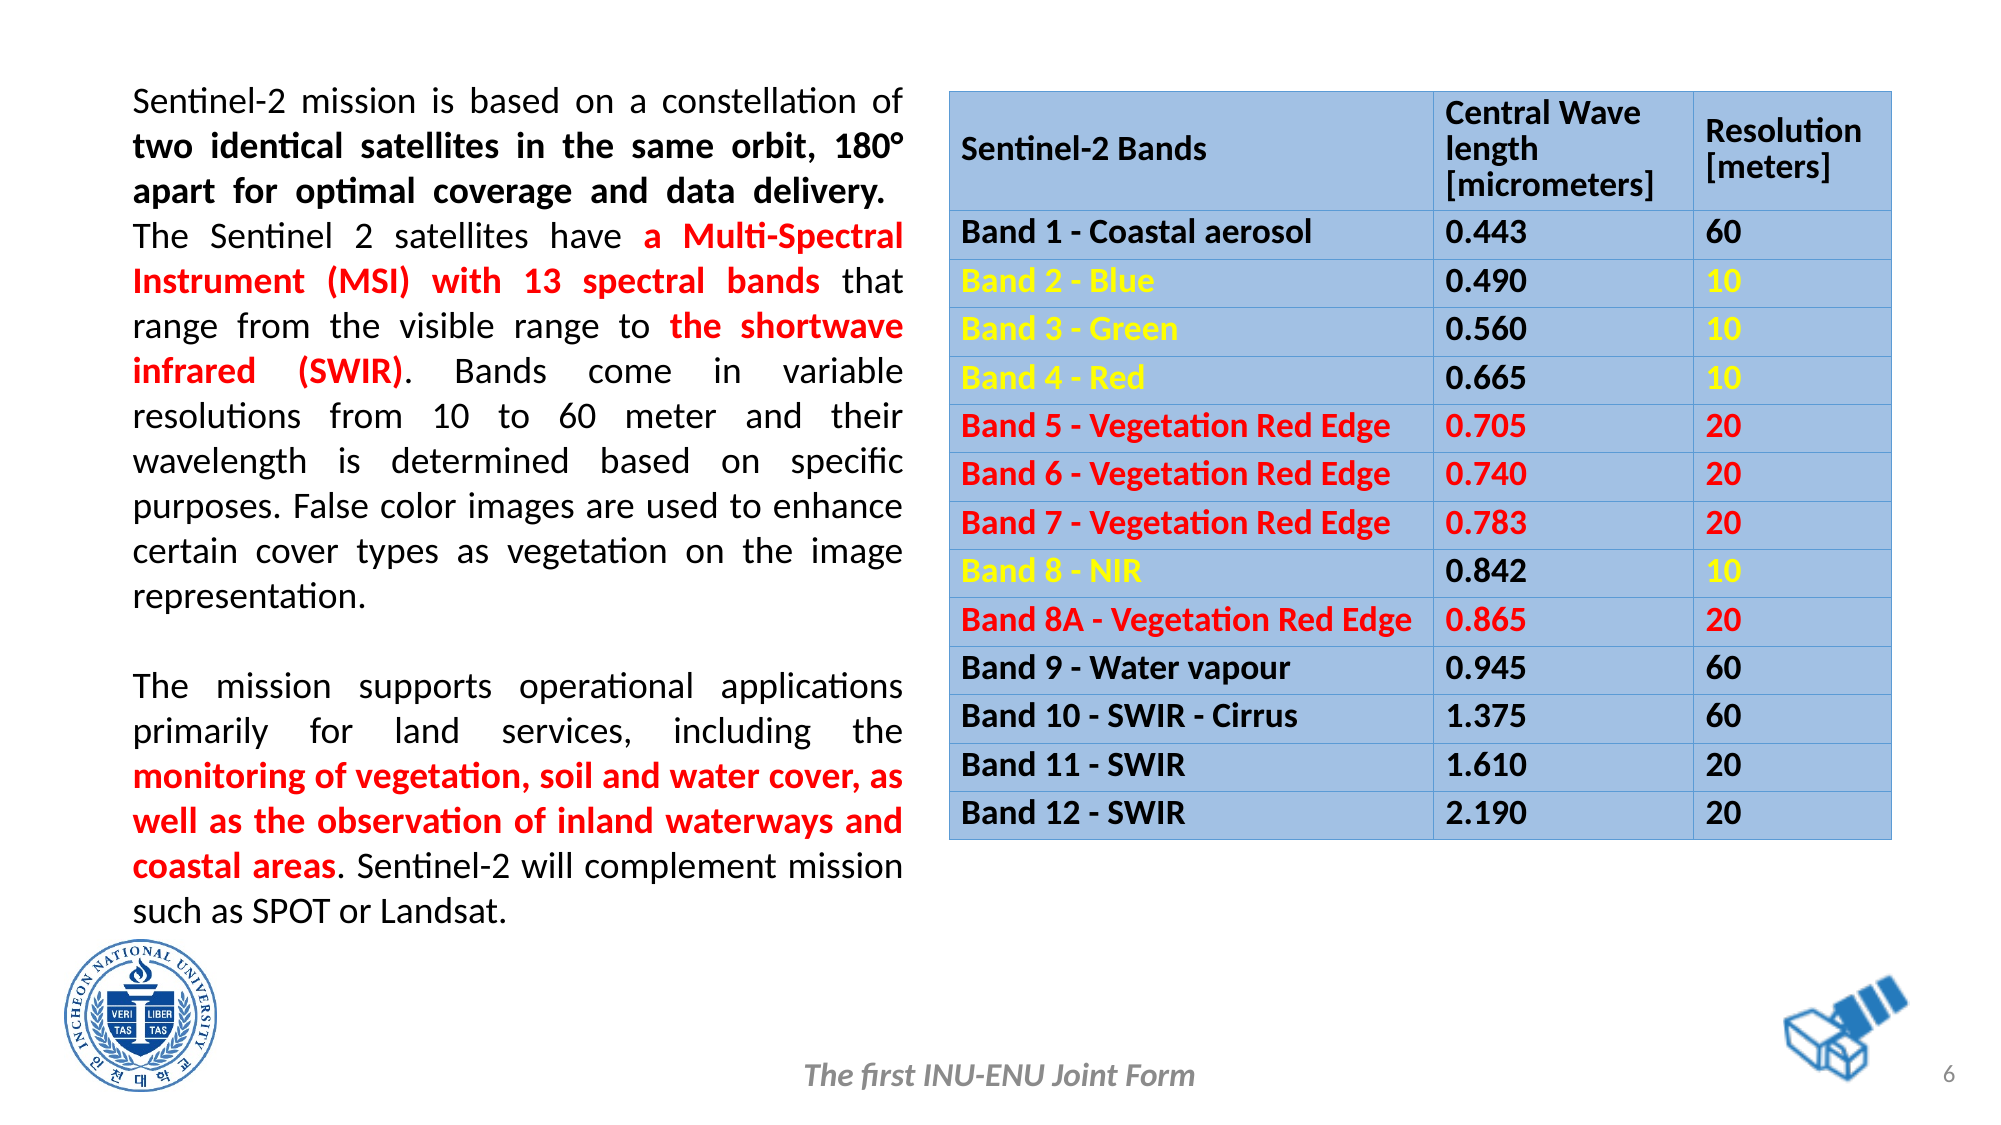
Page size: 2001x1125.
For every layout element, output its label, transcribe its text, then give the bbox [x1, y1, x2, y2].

table_cell 20 [1694, 598, 1891, 646]
table_cell Band 2 - Blue [950, 260, 1433, 307]
table_cell 0.865 [1434, 598, 1693, 646]
table_cell 10 [1694, 550, 1891, 597]
table_header Resolution [meters] [1694, 92, 1891, 210]
table_cell Band 1 - Coastal aerosol [950, 211, 1433, 259]
table_cell Band 9 - Water vapour [950, 647, 1433, 694]
table_cell Band 11 - SWIR [950, 744, 1433, 791]
picture [64, 939, 217, 1092]
table_cell Band 8A - Vegetation Red Edge [950, 598, 1433, 646]
table_cell Band 10 - SWIR - Cirrus [950, 695, 1433, 743]
table_cell 0.842 [1434, 550, 1693, 597]
table_cell 0.490 [1434, 260, 1693, 307]
table_header Sentinel-2 Bands [950, 92, 1433, 210]
table_cell Band 7 - Vegetation Red Edge [950, 502, 1433, 549]
table_cell Band 5 - Vegetation Red Edge [950, 405, 1433, 452]
table_cell 0.783 [1434, 502, 1693, 549]
table_cell 0.740 [1434, 453, 1693, 501]
table_cell 0.945 [1434, 647, 1693, 694]
table_header Central Wave length [micrometers] [1434, 92, 1693, 210]
footer The first INU-ENU Joint Form [662, 1042, 1338, 1103]
text_box Sentinel-2 mission is based on a constellation of two identical satellites in the same orbit, 180° apart for optimal coverage and data delivery. The Sentinel 2 satellites have a Multi-Spectral Instrument (MSI) with 13 spectral bands that range from the visible range to the shortwave infrared (SWIR). Bands come in variable resolutions from 10 to 60 meter and their wavelength is determined based on specific purposes. False color images are used to enhance certain cover types as vegetation on the image representation. The mission supports operational applications primarily for land services, including the monitoring of vegetation, soil and water cover, as well as the observation of inland waterways and coastal areas. Sentinel-2 will complement mission such as SPOT or Landsat. [117, 68, 919, 939]
table_cell 20 [1694, 405, 1891, 452]
table_cell 60 [1694, 647, 1891, 694]
table_cell 1.375 [1434, 695, 1693, 743]
table_cell 20 [1694, 453, 1891, 501]
table_cell 2.190 [1434, 792, 1693, 839]
table_cell 60 [1694, 211, 1891, 259]
slide_number 6 [1889, 1042, 1971, 1103]
table_cell Band 12 - SWIR [950, 792, 1433, 839]
table_cell 20 [1694, 792, 1891, 839]
table_cell 1.610 [1434, 744, 1693, 791]
table_cell 10 [1694, 357, 1891, 404]
table_cell 10 [1694, 260, 1891, 307]
table_cell 10 [1694, 308, 1891, 356]
table_cell 20 [1694, 744, 1891, 791]
table_cell Band 8 - NIR [950, 550, 1433, 597]
table_cell 60 [1694, 695, 1891, 743]
table_cell 20 [1694, 502, 1891, 549]
table_cell Band 3 - Green [950, 308, 1433, 356]
table_cell Band 6 - Vegetation Red Edge [950, 453, 1433, 501]
table_cell 0.665 [1434, 357, 1693, 404]
table_cell Band 4 - Red [950, 357, 1433, 404]
table_cell 0.443 [1434, 211, 1693, 259]
table_cell 0.705 [1434, 405, 1693, 452]
picture [1783, 966, 1910, 1092]
table_cell 0.560 [1434, 308, 1693, 356]
